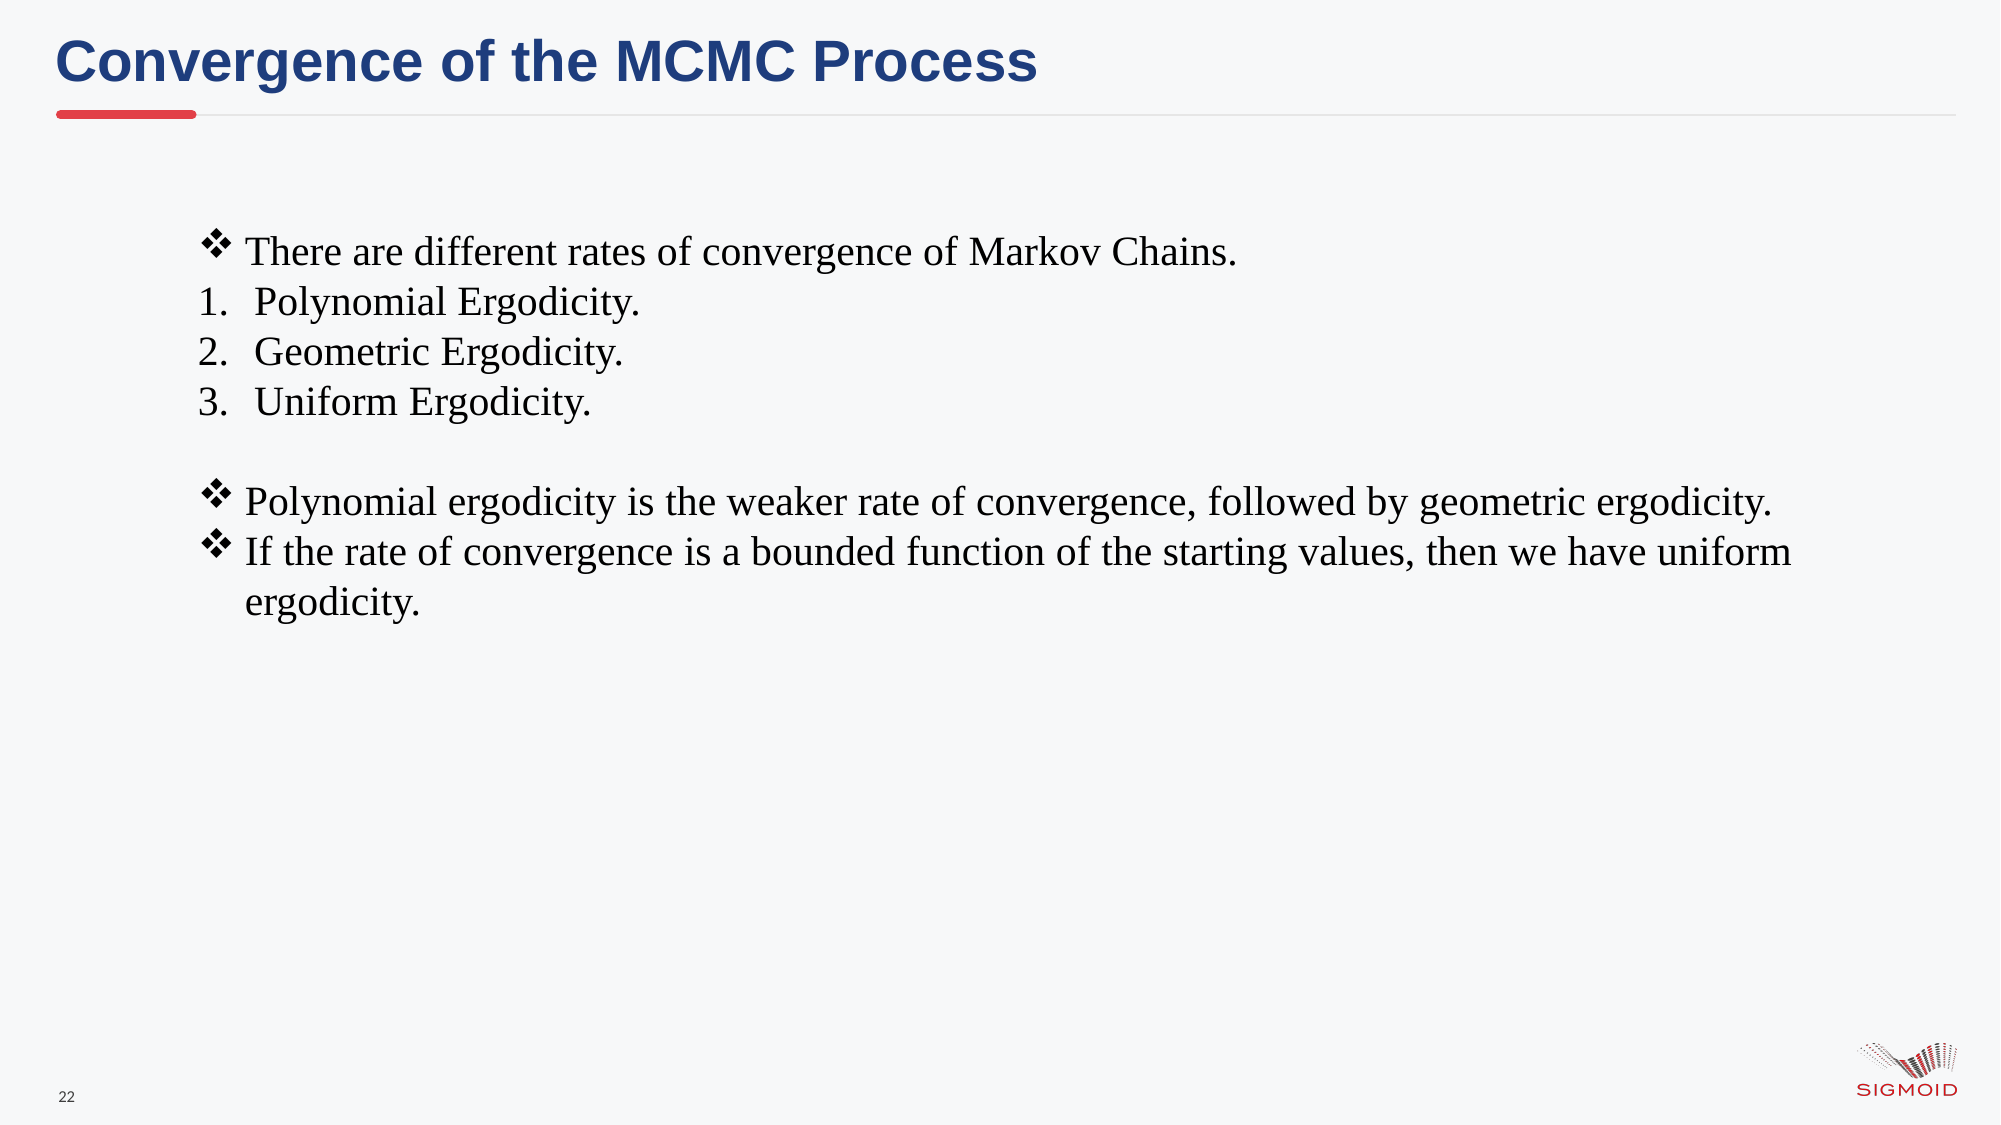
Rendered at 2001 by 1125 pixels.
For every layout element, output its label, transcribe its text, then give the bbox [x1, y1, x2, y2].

picture [1857, 1043, 1957, 1096]
text_box There are different rates of convergence of Markov Chains. Polynomial Ergodicity. Geometric Ergodicity. Uniform Ergodicity. Polynomial ergodicity is the weaker rate of convergence, followed by geometric ergodicity. If the rate of convergence is a bounded function of the starting values, then we have uniform ergodicity. [183, 216, 1817, 632]
list Convergence of the MCMC Process [40, 16, 1957, 87]
